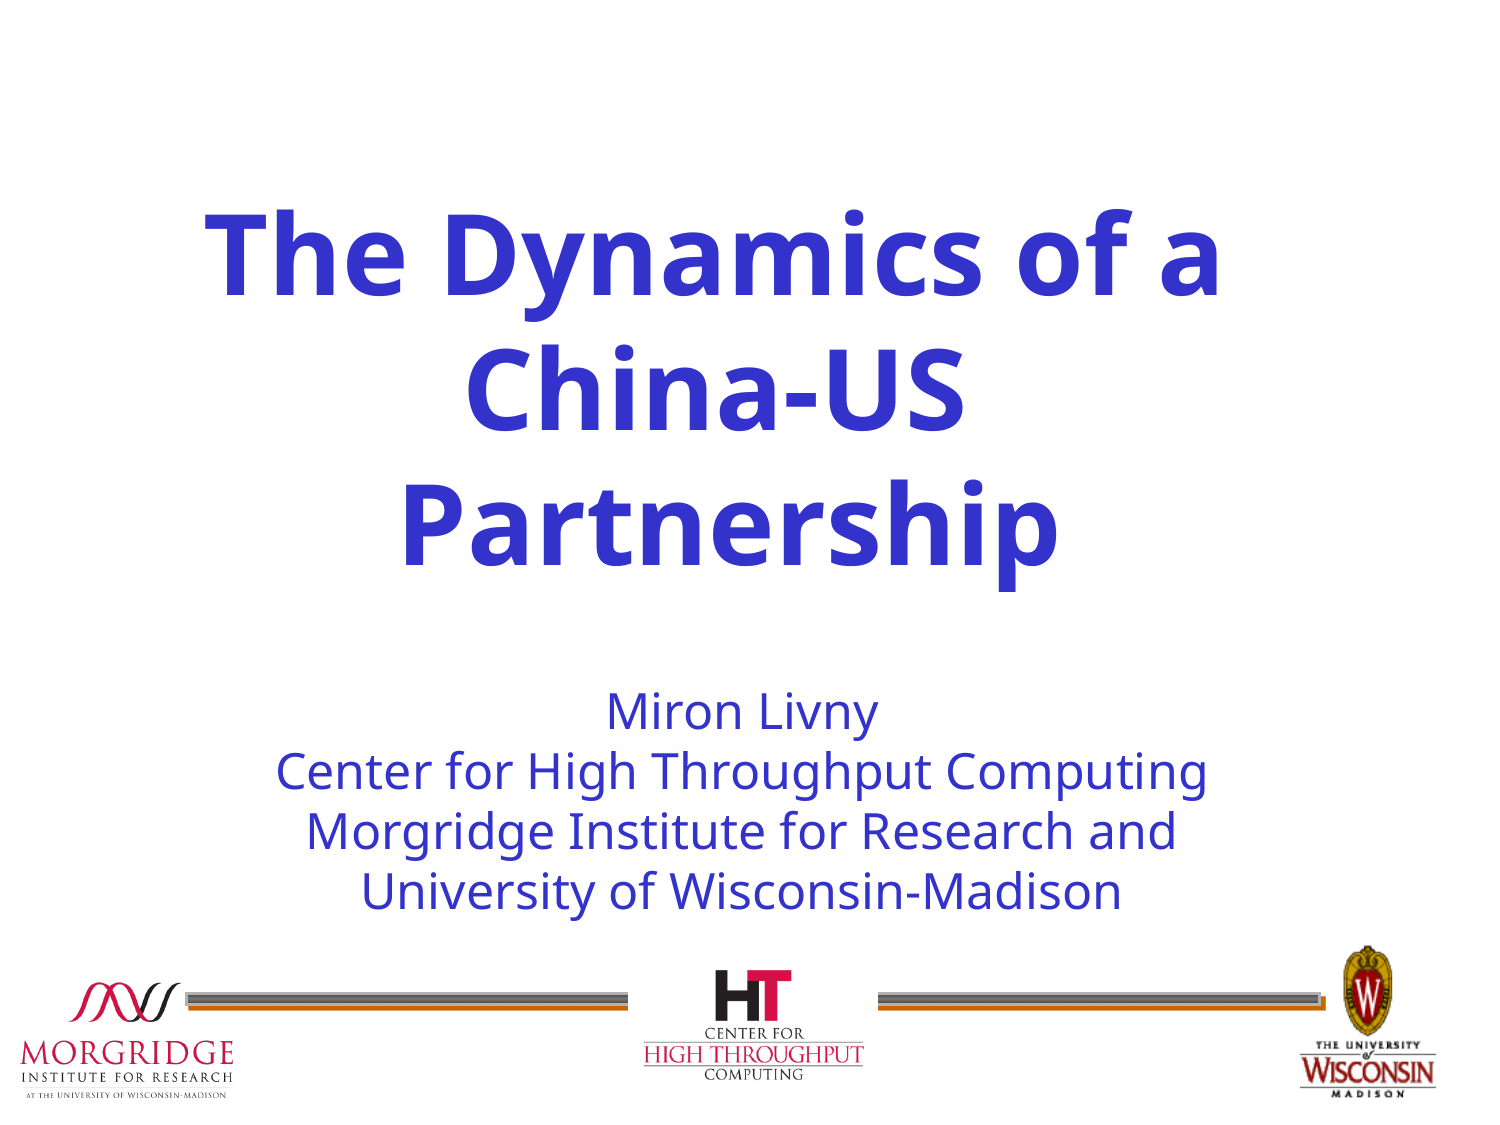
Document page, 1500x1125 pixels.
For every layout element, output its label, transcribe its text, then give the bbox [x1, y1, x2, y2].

picture [20, 982, 233, 1100]
title The Dynamics of a China-US Partnership [91, 119, 1367, 652]
picture [628, 953, 878, 1095]
picture [1300, 944, 1436, 1101]
